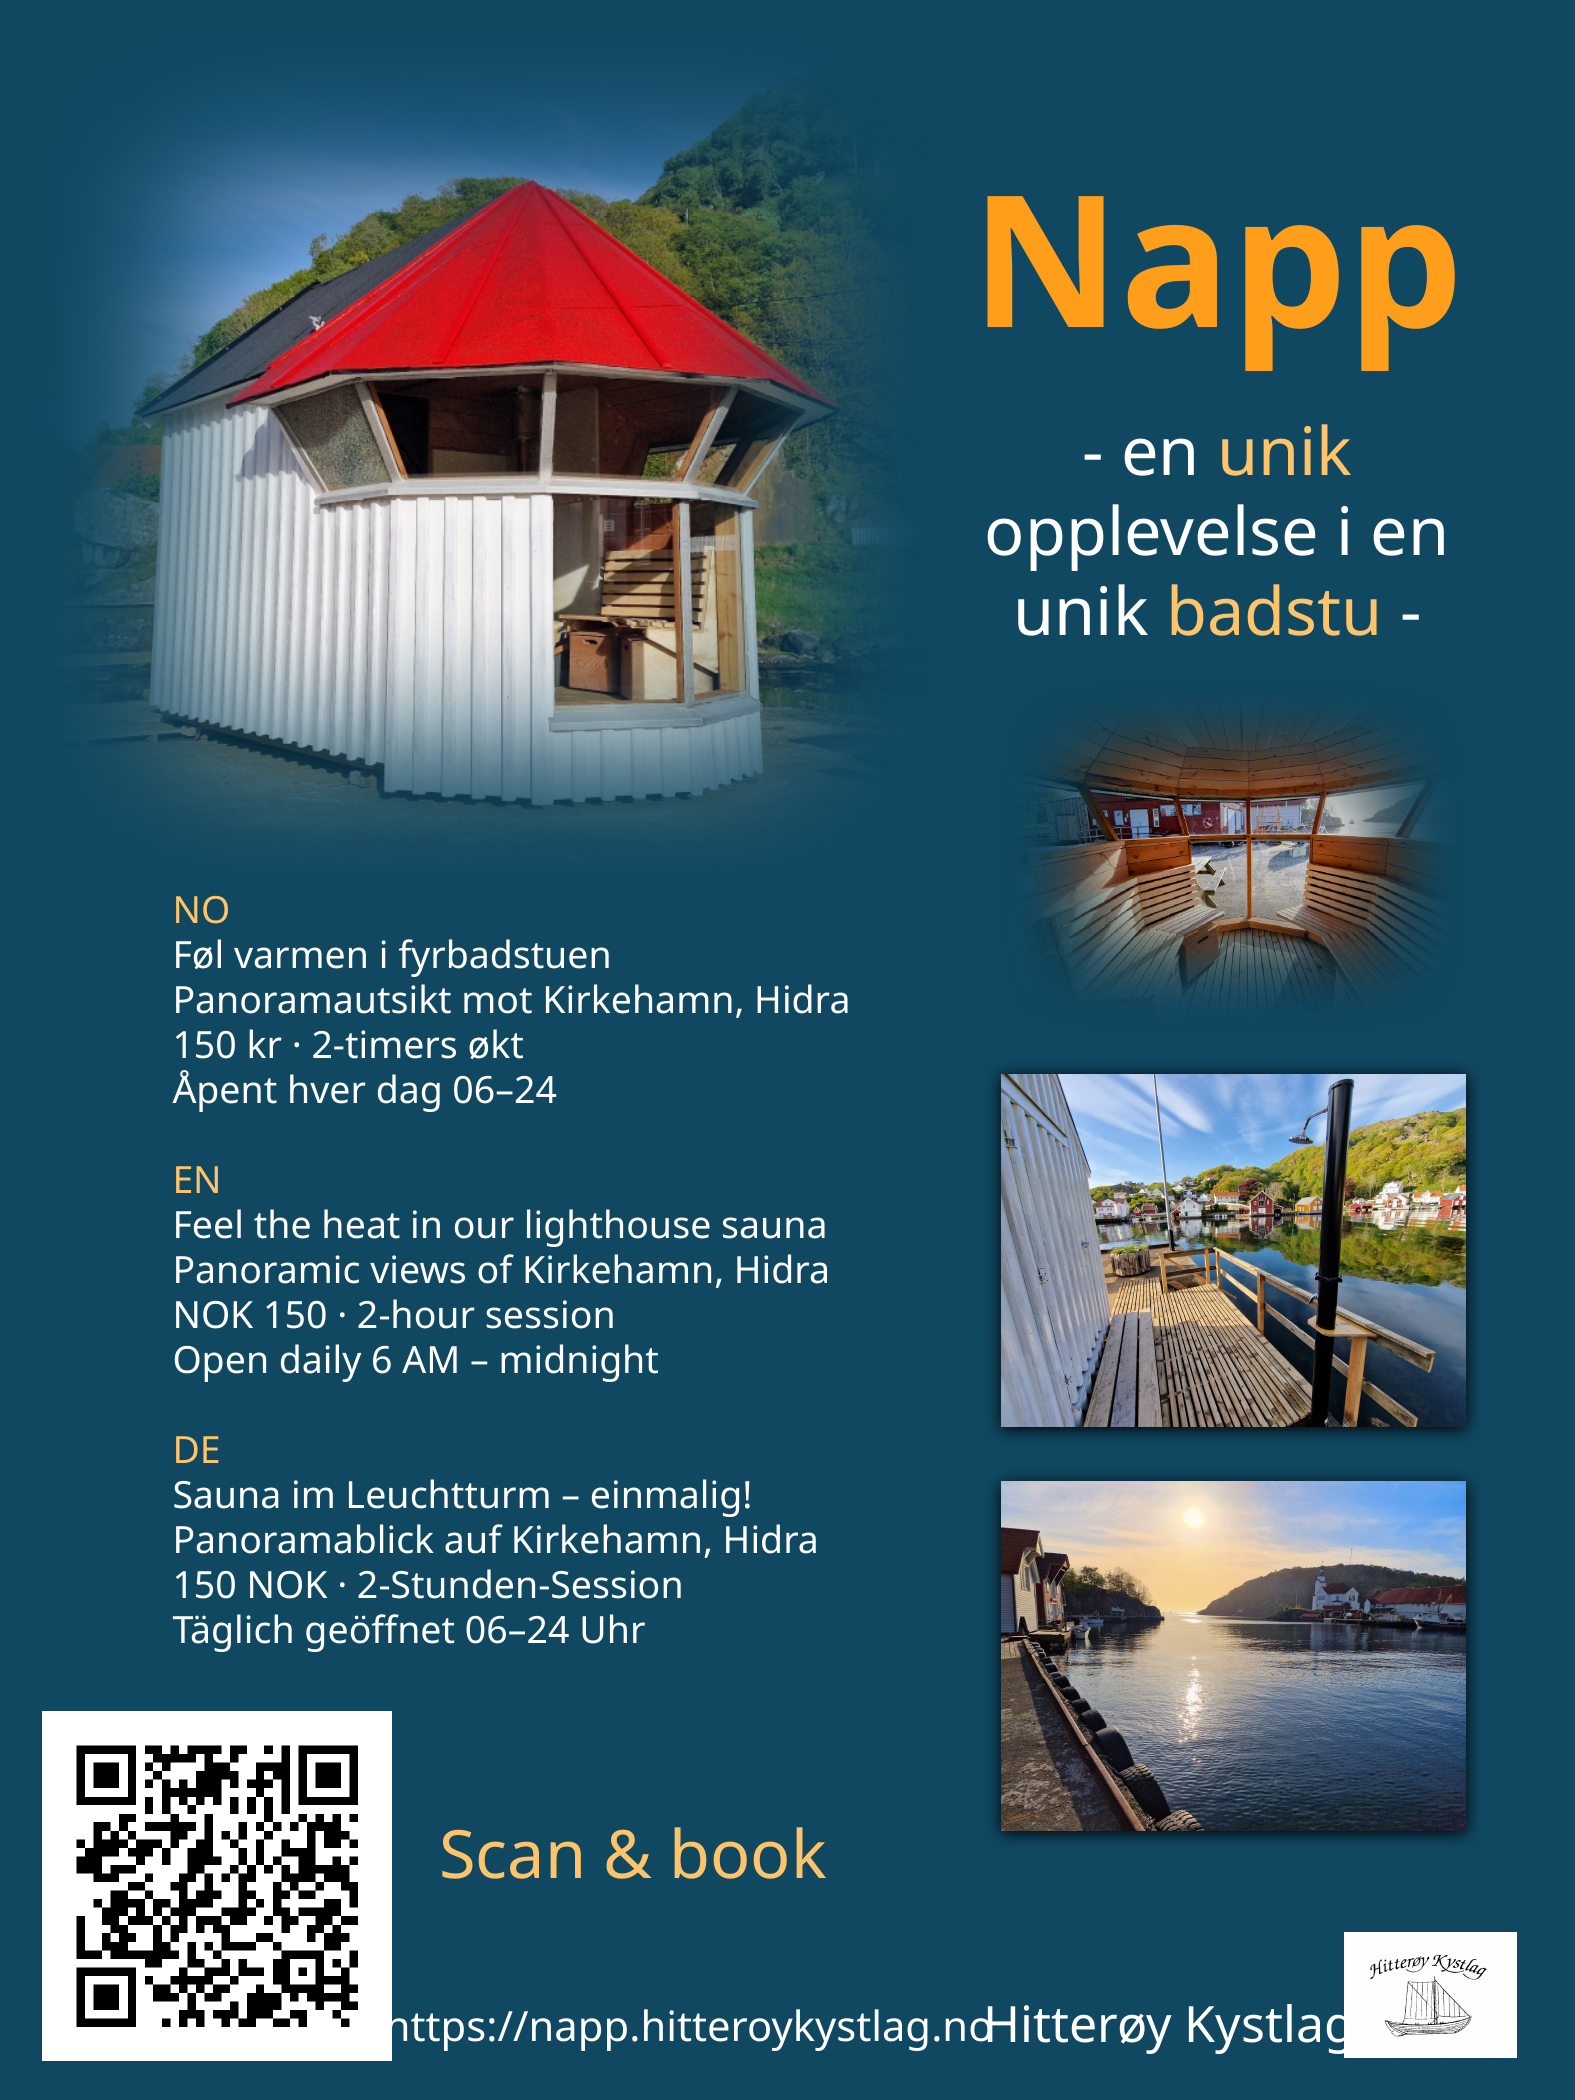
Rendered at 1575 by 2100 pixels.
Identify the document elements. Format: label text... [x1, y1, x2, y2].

picture [1000, 1073, 1467, 1428]
text_box Scan & book [424, 1804, 843, 1899]
picture [29, 13, 938, 901]
picture [1343, 1931, 1518, 2059]
text_box - en unik opplevelse i en unik badstu - [938, 401, 1498, 657]
picture [42, 1711, 393, 2062]
text_box NO Føl varmen i fyrbadstuen Panoramautsikt mot Kirkehamn, Hidra 150 kr · 2-timers økt Åpent hver dag 06–24 EN Feel the heat in our lighthouse sauna Panoramic views of Kirkehamn, Hidra NOK 150 · 2-hour session Open daily 6 AM – midnight DE Sauna im Leuchtturm – einmalig! Panoramablick auf Kirkehamn, Hidra 150 NOK · 2-Stunden-Session Täglich geöffnet 06–24 Uhr [157, 901, 893, 1704]
text_box https://napp.hitteroykystlag.no [393, 1992, 1009, 2057]
picture [1000, 679, 1467, 1030]
text_box Hitterøy Kystlag [968, 1984, 1371, 2060]
picture [1000, 1481, 1467, 1832]
text_box Napp [957, 137, 1479, 372]
